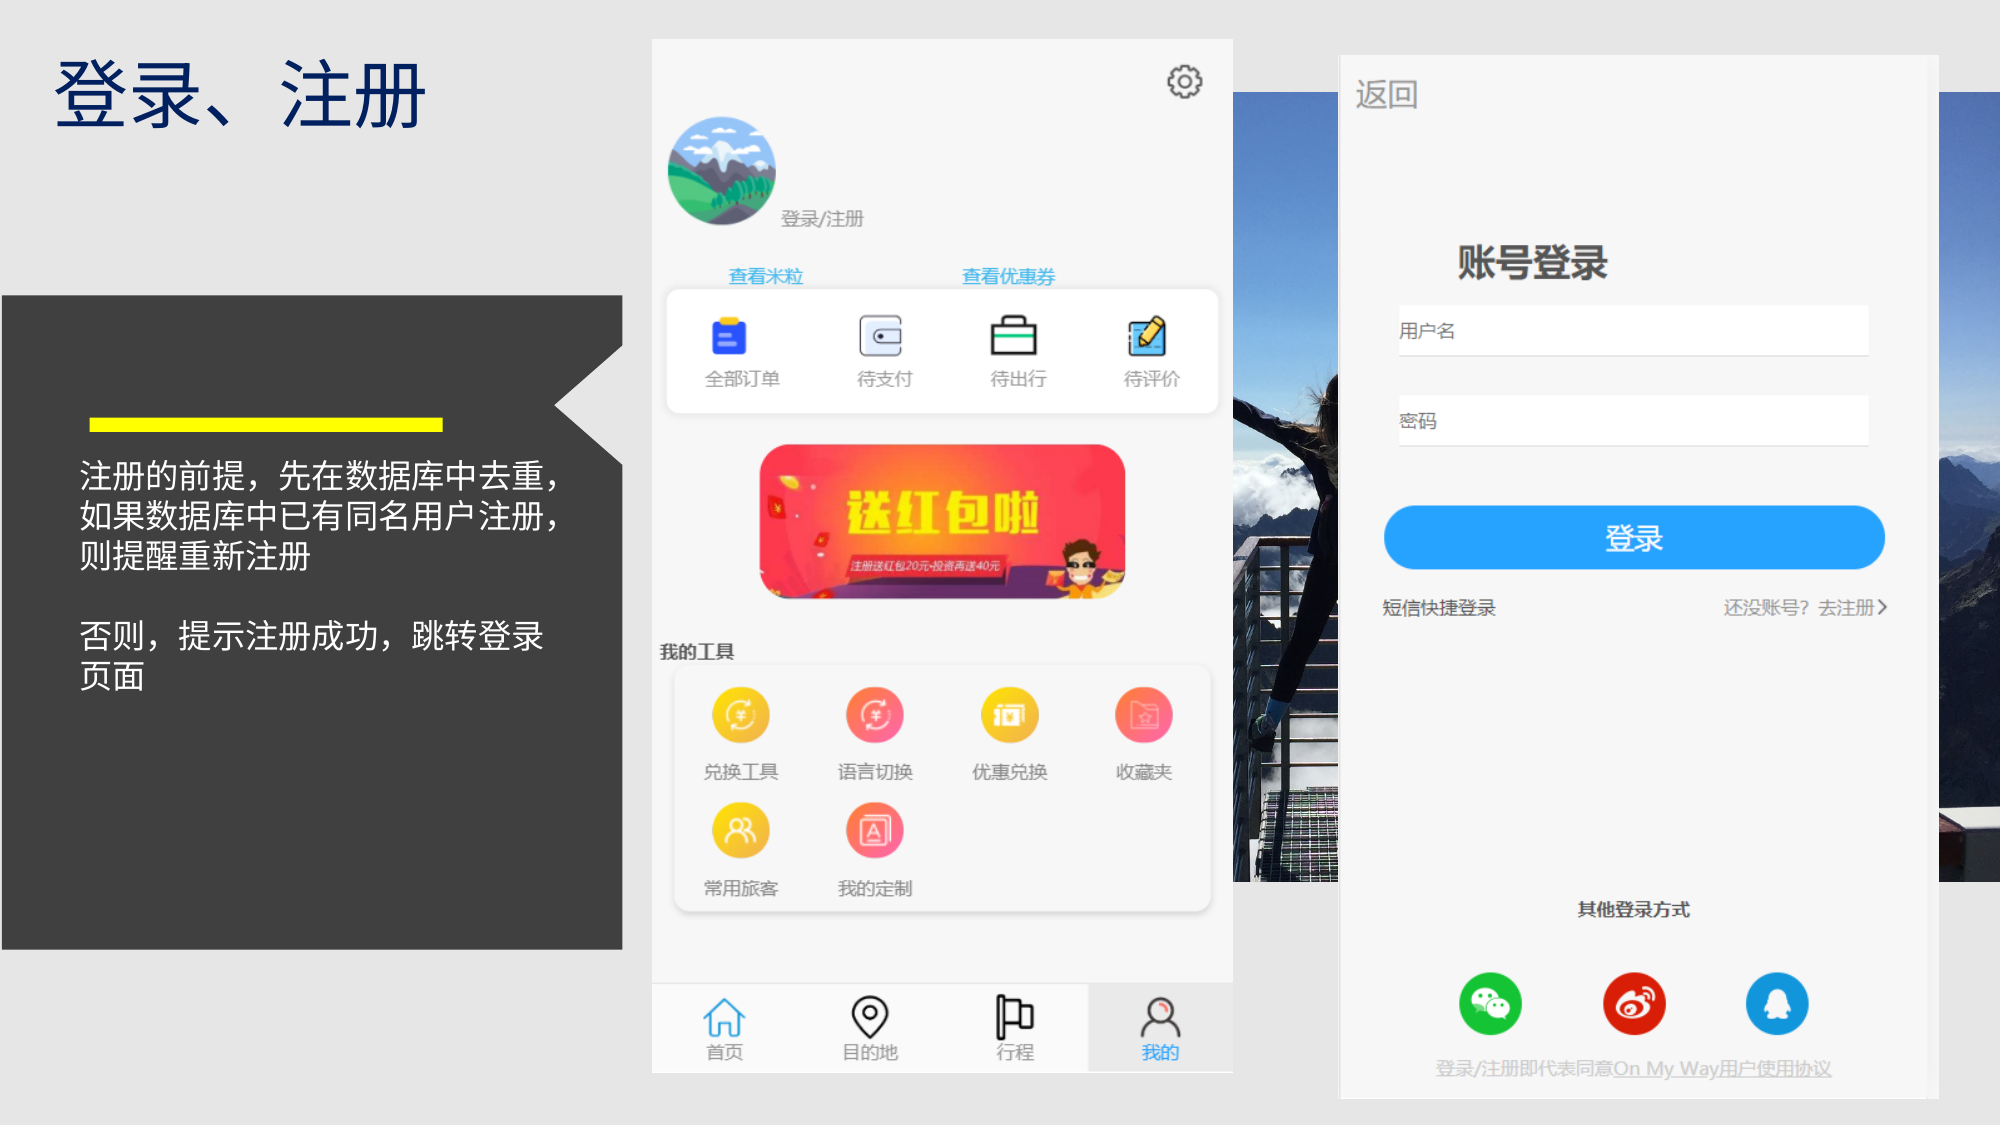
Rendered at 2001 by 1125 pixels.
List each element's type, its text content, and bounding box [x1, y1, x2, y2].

picture [652, 39, 2000, 1099]
text_box 登录、注册 [0, 39, 443, 145]
text_box [0, 294, 624, 951]
text_box [89, 417, 444, 433]
text_box 注册的前提，先在数据库中去重，如果数据库中已有同名用户注册，则提醒重新注册 否则，提示注册成功，跳转登录页面 [64, 448, 593, 703]
